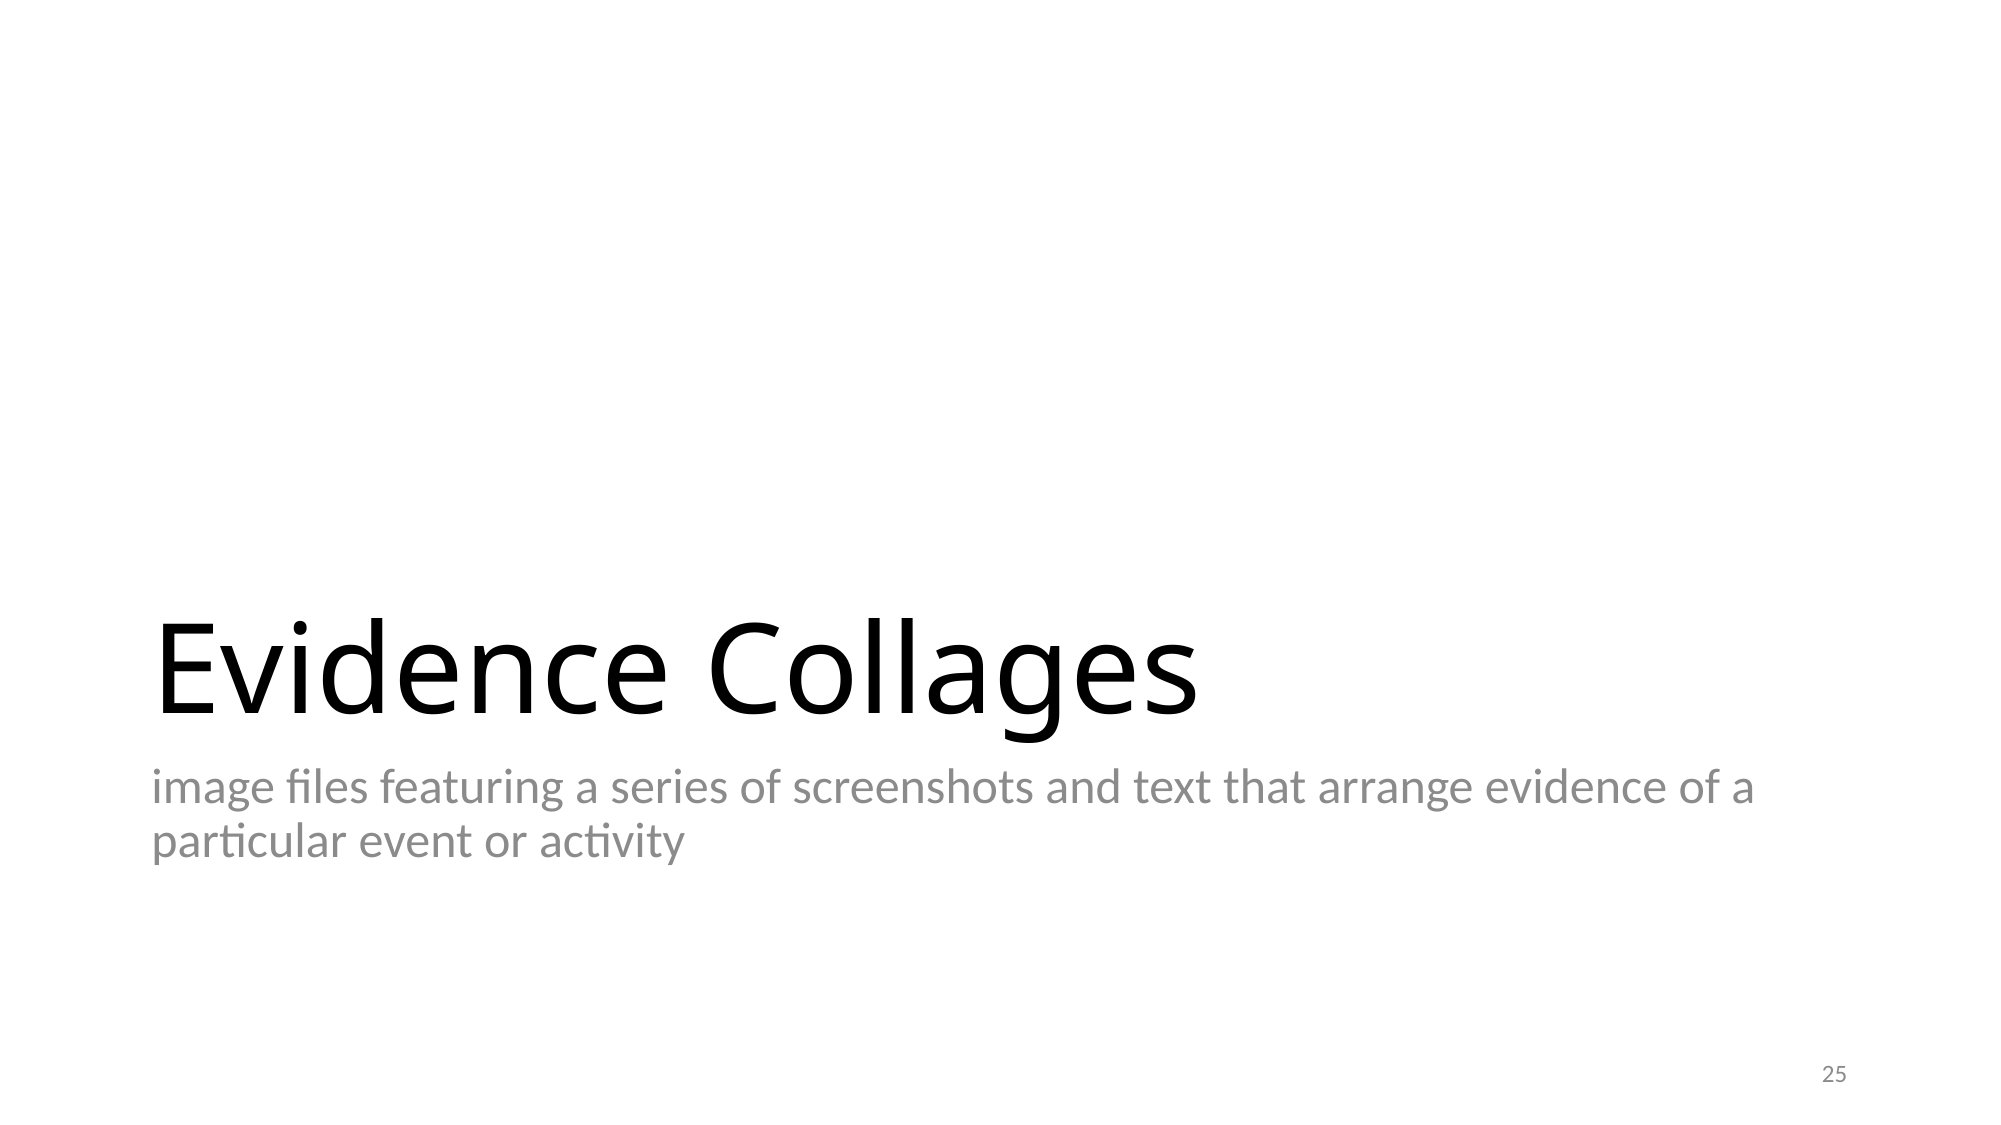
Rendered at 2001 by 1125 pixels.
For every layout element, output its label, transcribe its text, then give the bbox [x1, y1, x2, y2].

list image ﬁles featuring a series of screenshots and text that arrange evidence of a particular event or activity [136, 752, 1862, 999]
slide_number 25 [1412, 1042, 1863, 1103]
title Evidence Collages [136, 280, 1862, 749]
